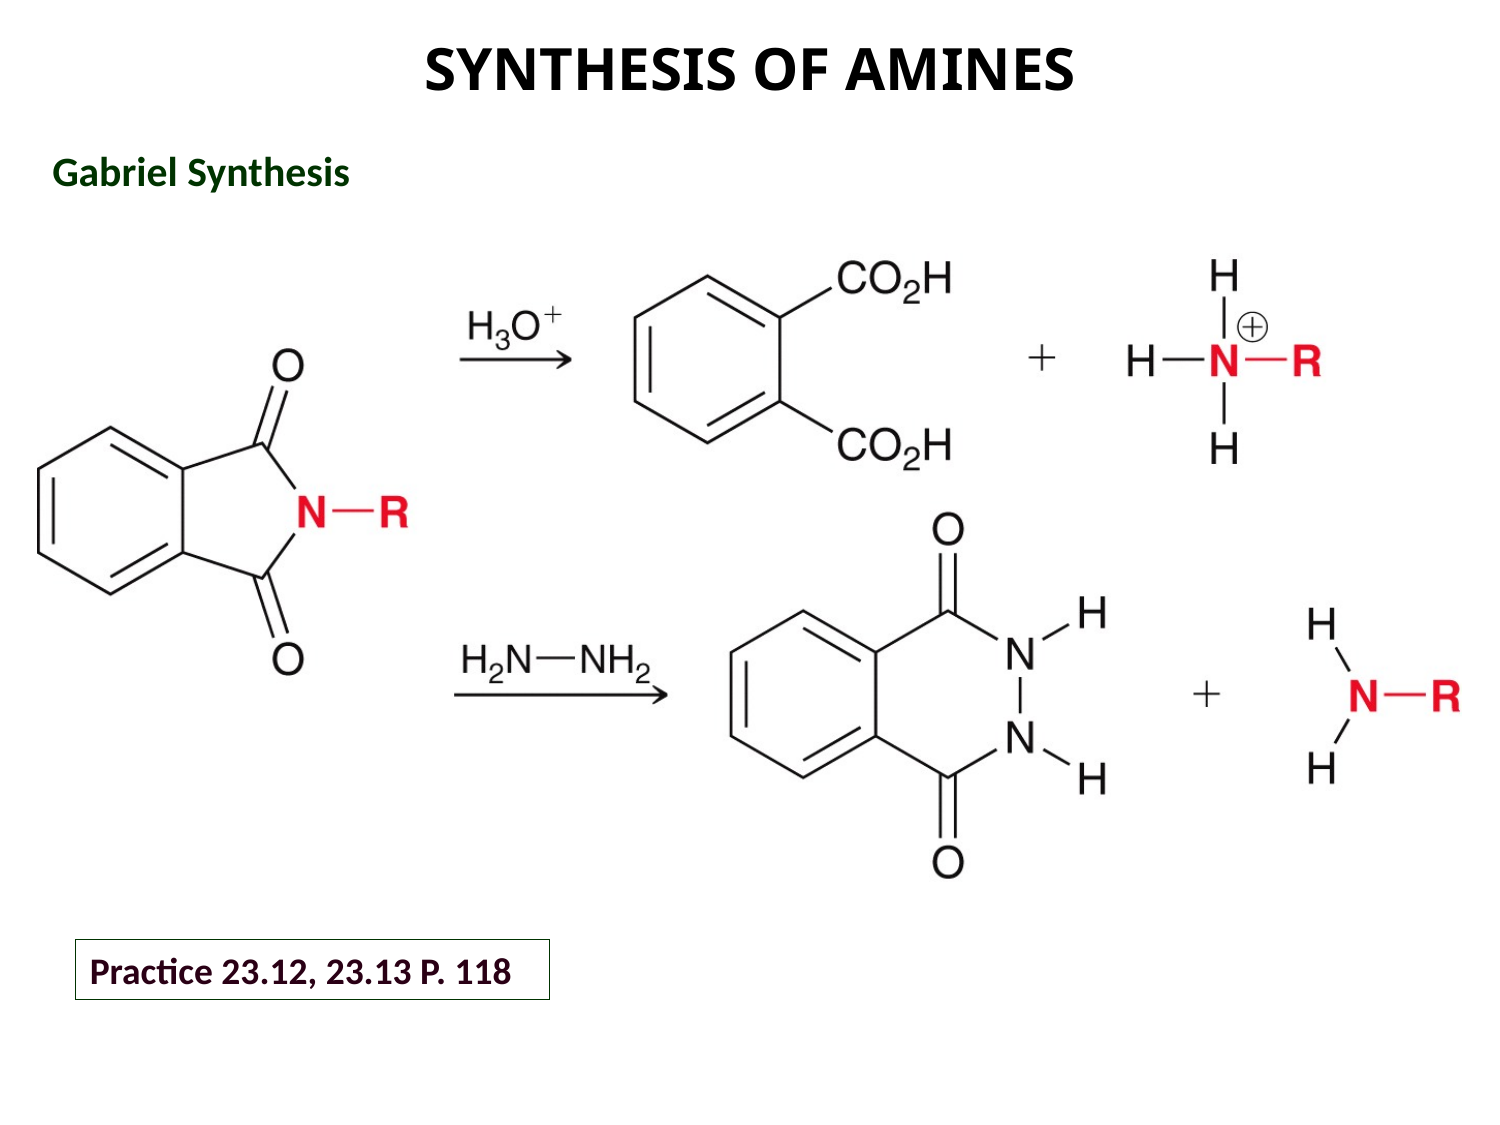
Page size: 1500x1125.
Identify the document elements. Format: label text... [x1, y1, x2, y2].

picture [37, 253, 1462, 888]
text_box SYNTHESIS OF AMINES Gabriel Synthesis [37, 24, 1463, 203]
text_box Practice 23.12, 23.13 P. 118 [75, 939, 550, 1000]
